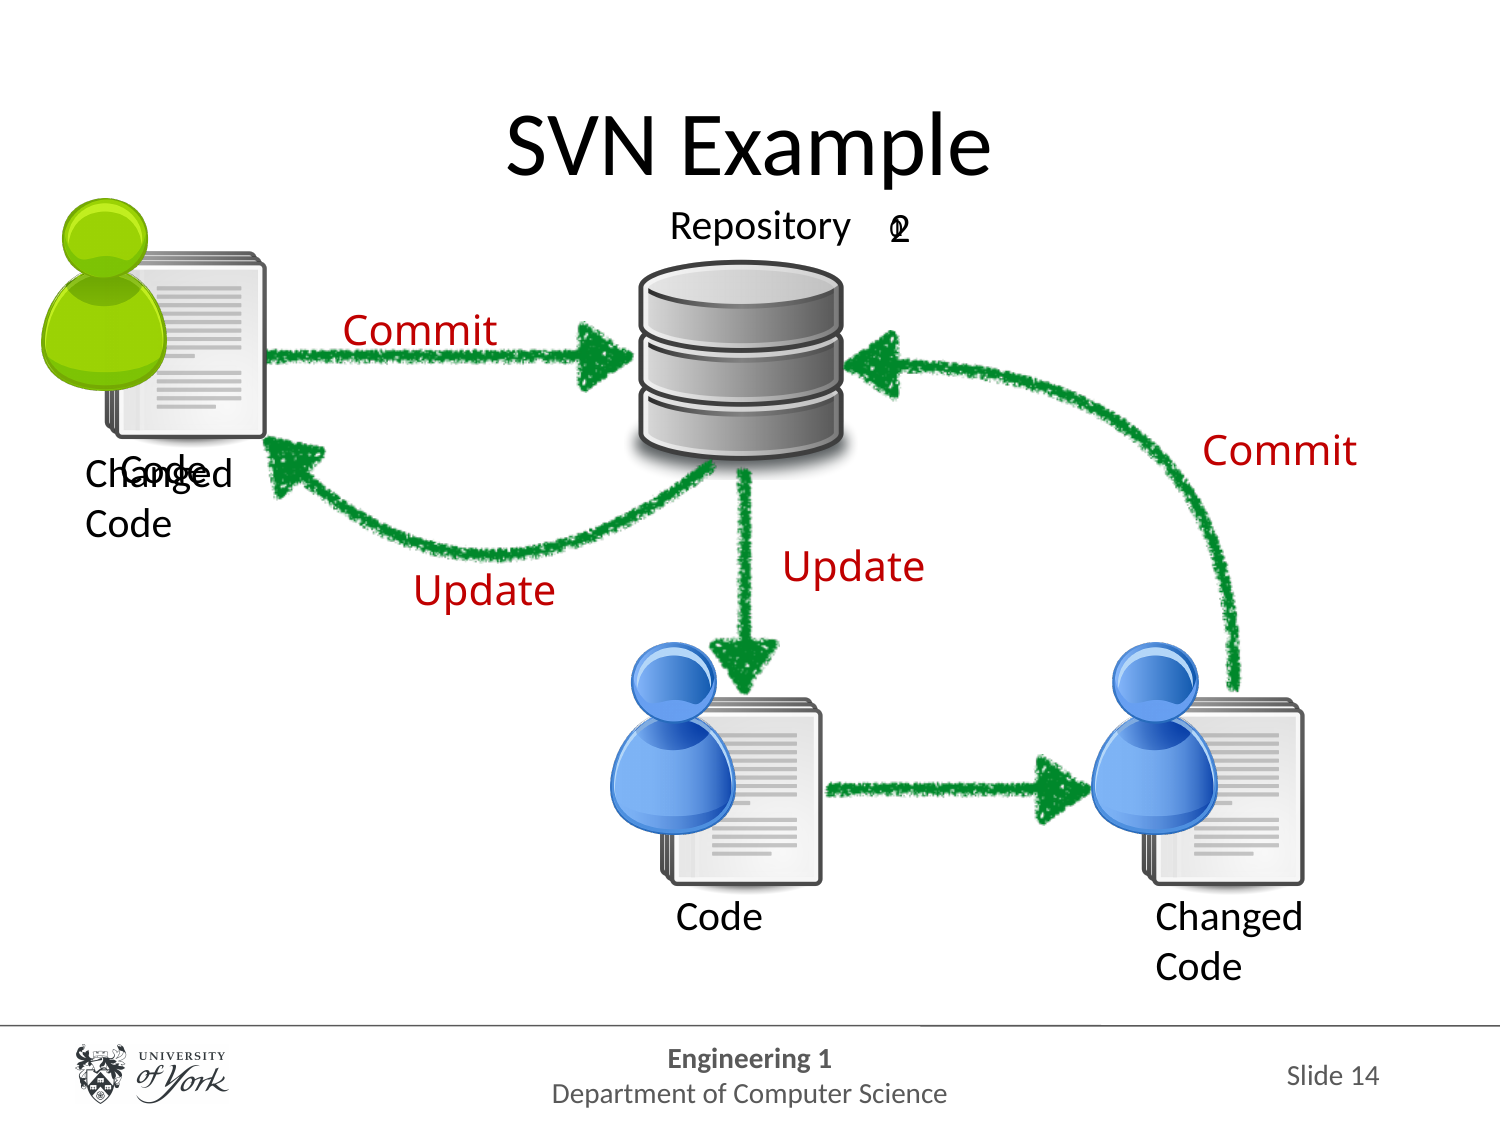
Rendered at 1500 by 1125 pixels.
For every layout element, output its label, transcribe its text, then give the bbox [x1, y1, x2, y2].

title SVN Example [75, 45, 1425, 233]
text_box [634, 713, 848, 898]
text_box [707, 458, 831, 705]
picture [41, 198, 167, 392]
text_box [613, 191, 869, 456]
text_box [298, 296, 608, 393]
picture [609, 641, 736, 835]
picture [75, 1044, 229, 1104]
picture [815, 754, 1091, 826]
text_box Changed Code [79, 458, 240, 552]
text_box Code [670, 906, 770, 944]
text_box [1091, 641, 1330, 996]
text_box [78, 237, 292, 452]
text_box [255, 428, 724, 621]
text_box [834, 329, 1372, 701]
text_box 2 [883, 195, 917, 258]
